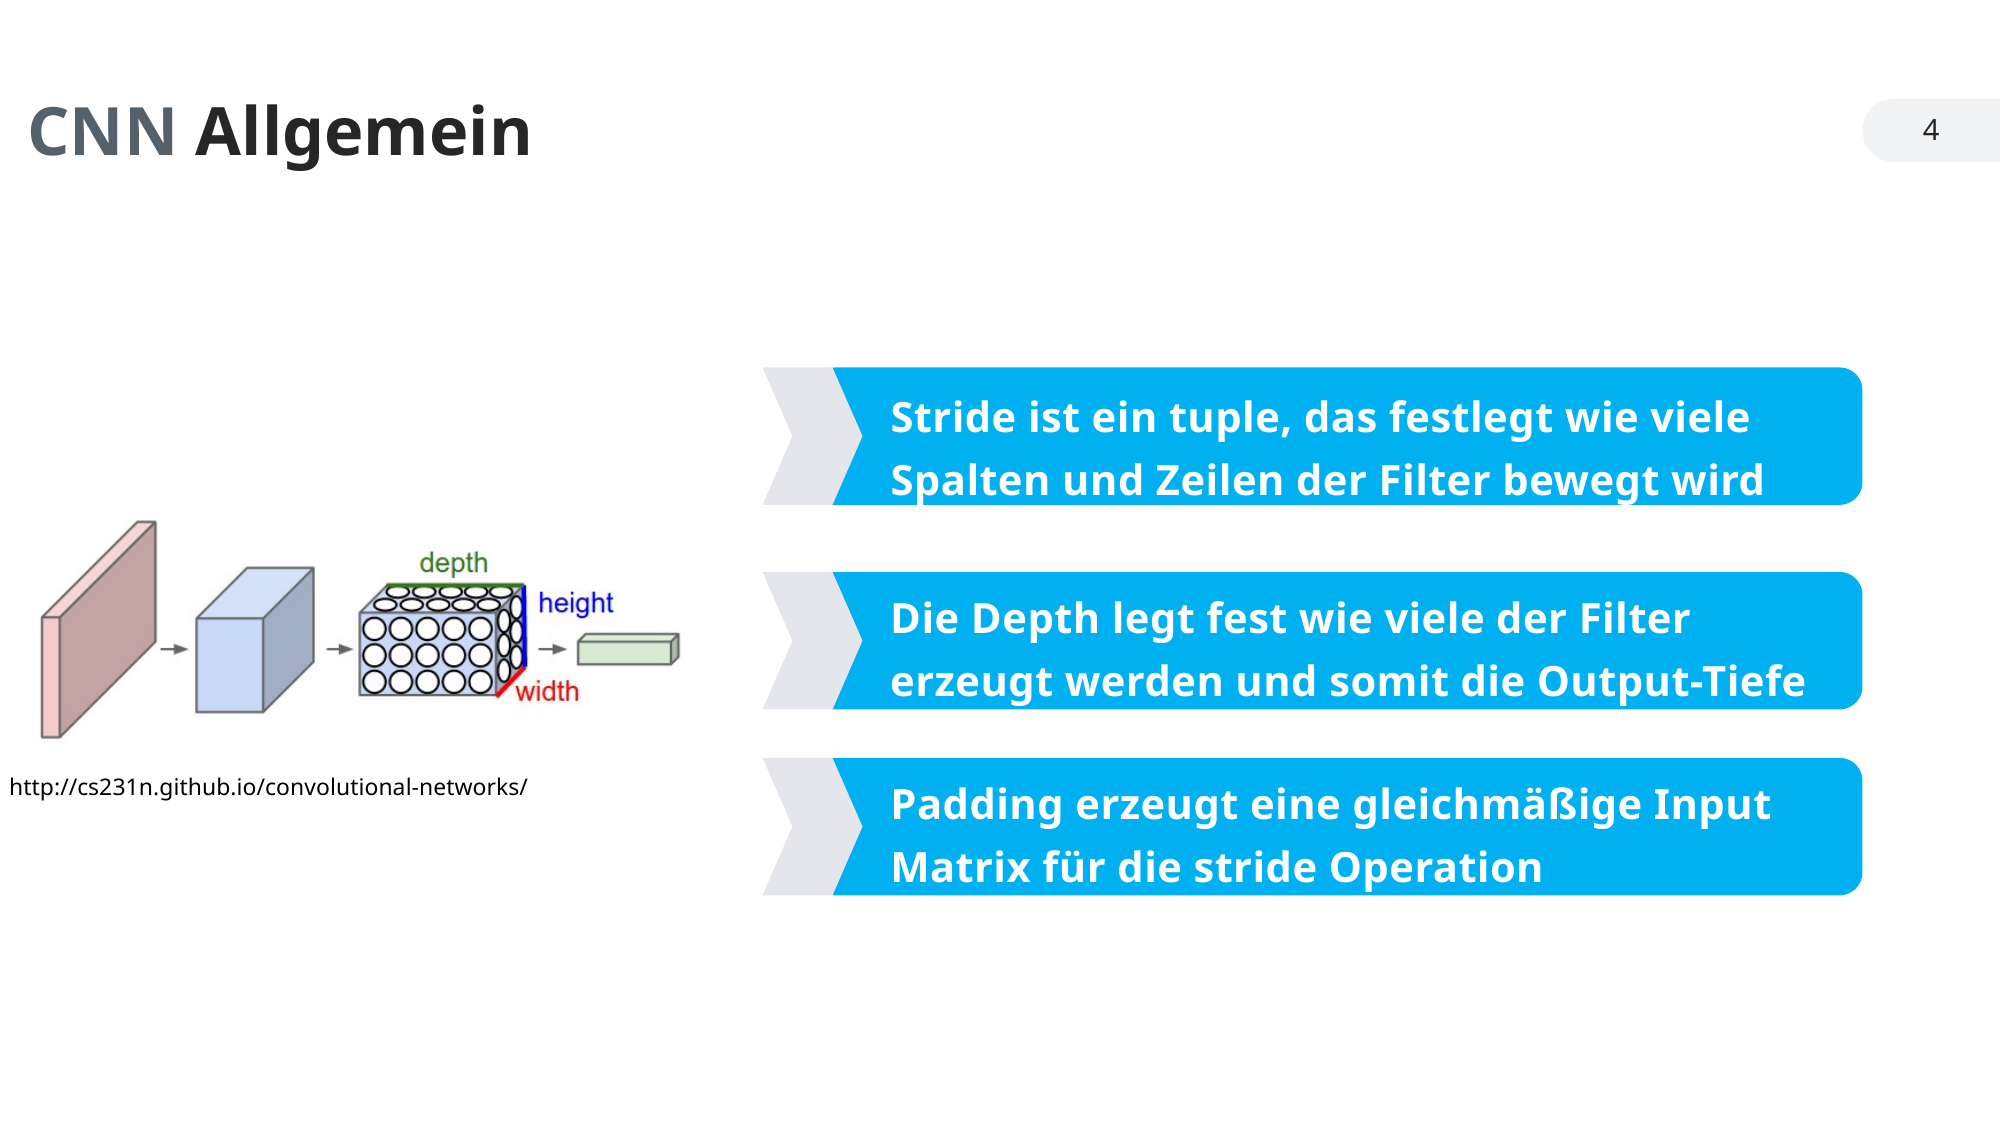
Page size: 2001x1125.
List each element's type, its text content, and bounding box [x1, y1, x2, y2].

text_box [762, 367, 1863, 506]
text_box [762, 757, 1863, 896]
picture [31, 516, 686, 748]
text_box http://cs231n.github.io/convolutional-networks/ [1, 765, 537, 808]
slide_number 4 [1862, 100, 2000, 161]
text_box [762, 571, 1863, 710]
text_box CNN Allgemein [27, 68, 1015, 201]
